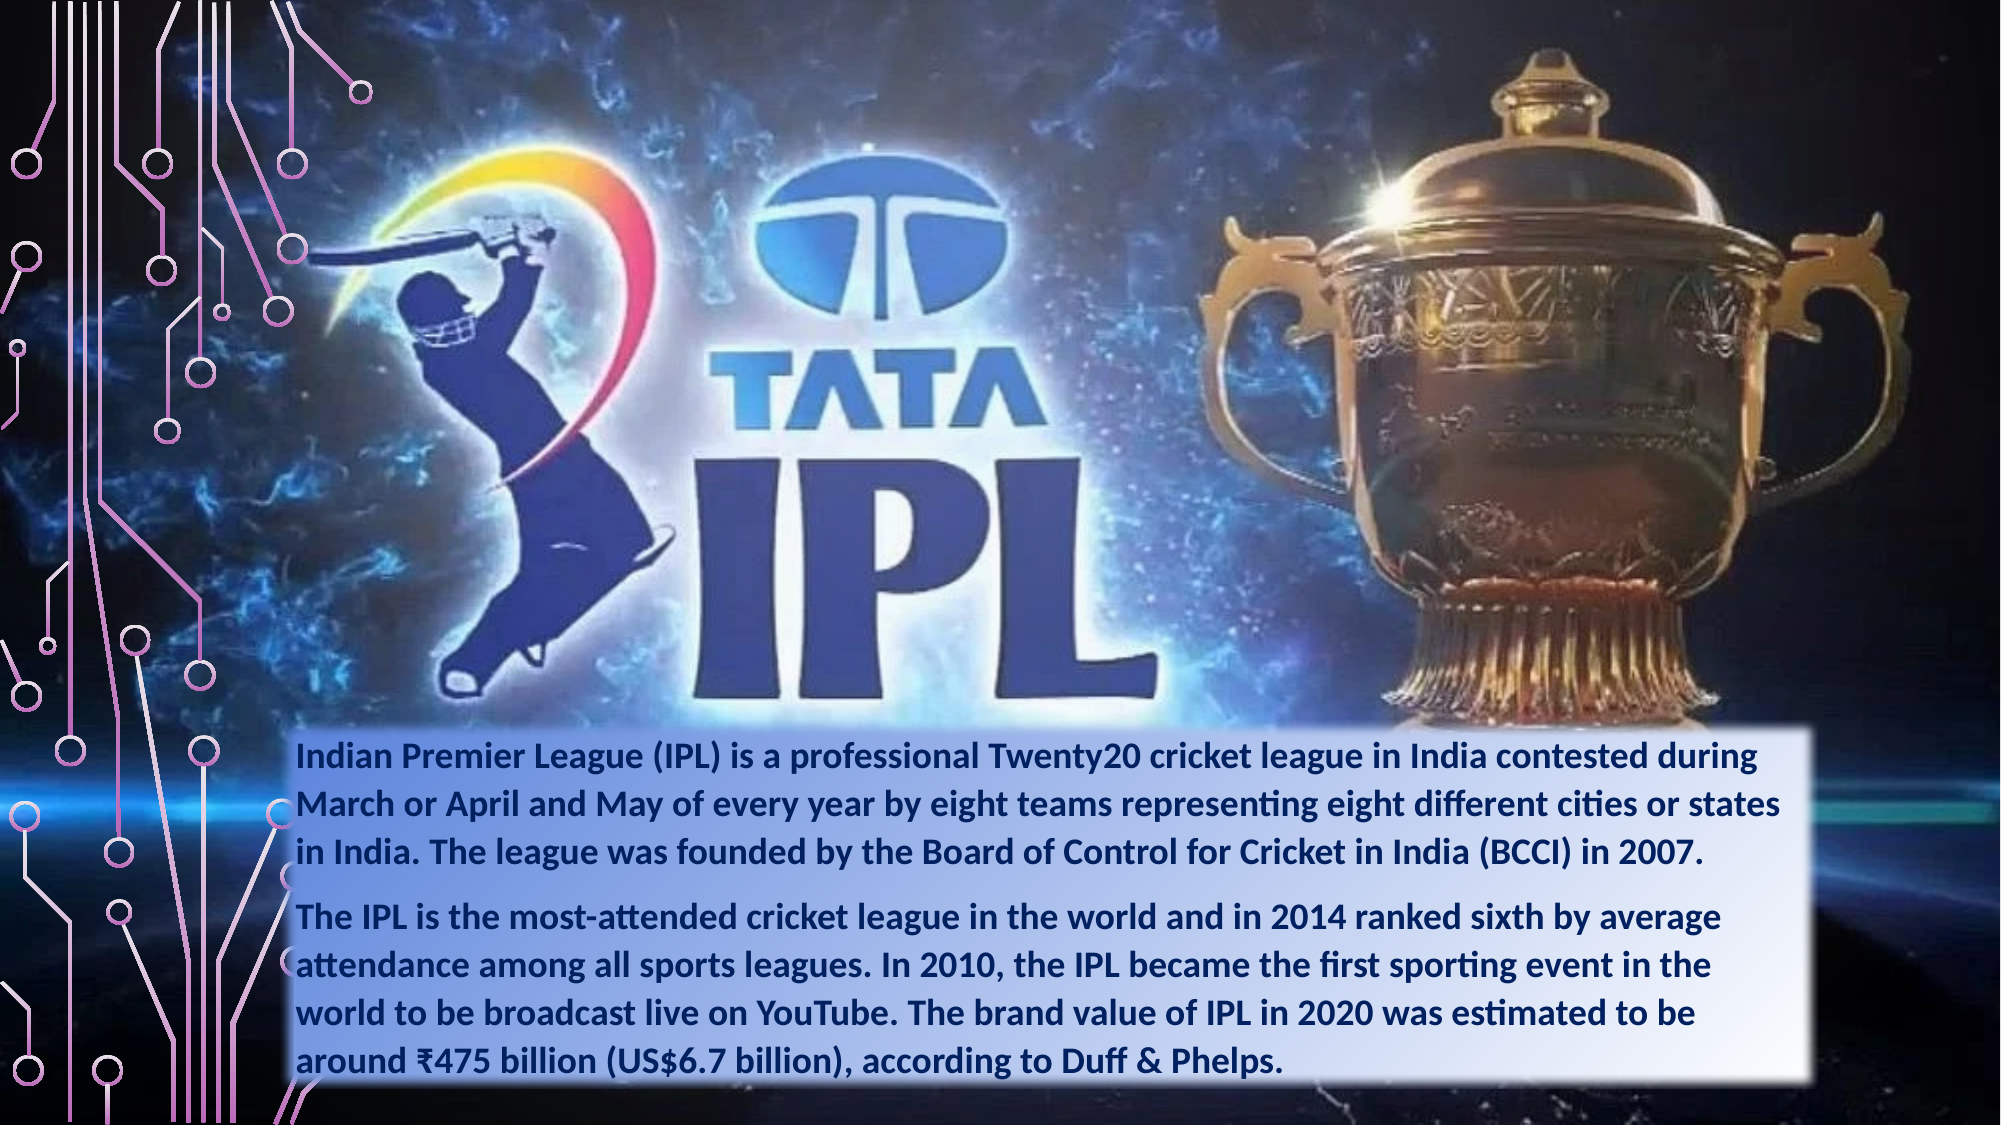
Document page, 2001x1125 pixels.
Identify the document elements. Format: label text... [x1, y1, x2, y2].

text_box Indian Premier League (IPL) is a professional Twenty20 cricket league in India contested during March or April and May of every year by eight teams representing eight different cities or states in India. The league was founded by the Board of Control for Cricket in India (BCCI) in 2007. The IPL is the most-attended cricket league in the world and in 2014 ranked sixth by average attendance among all sports leagues. In 2010, the IPL became the first sporting event in the world to be broadcast live on YouTube. The brand value of IPL in 2020 was estimated to be around ₹475 billion (US$6.7 billion), according to Duff & Phelps. [296, 737, 1804, 1076]
